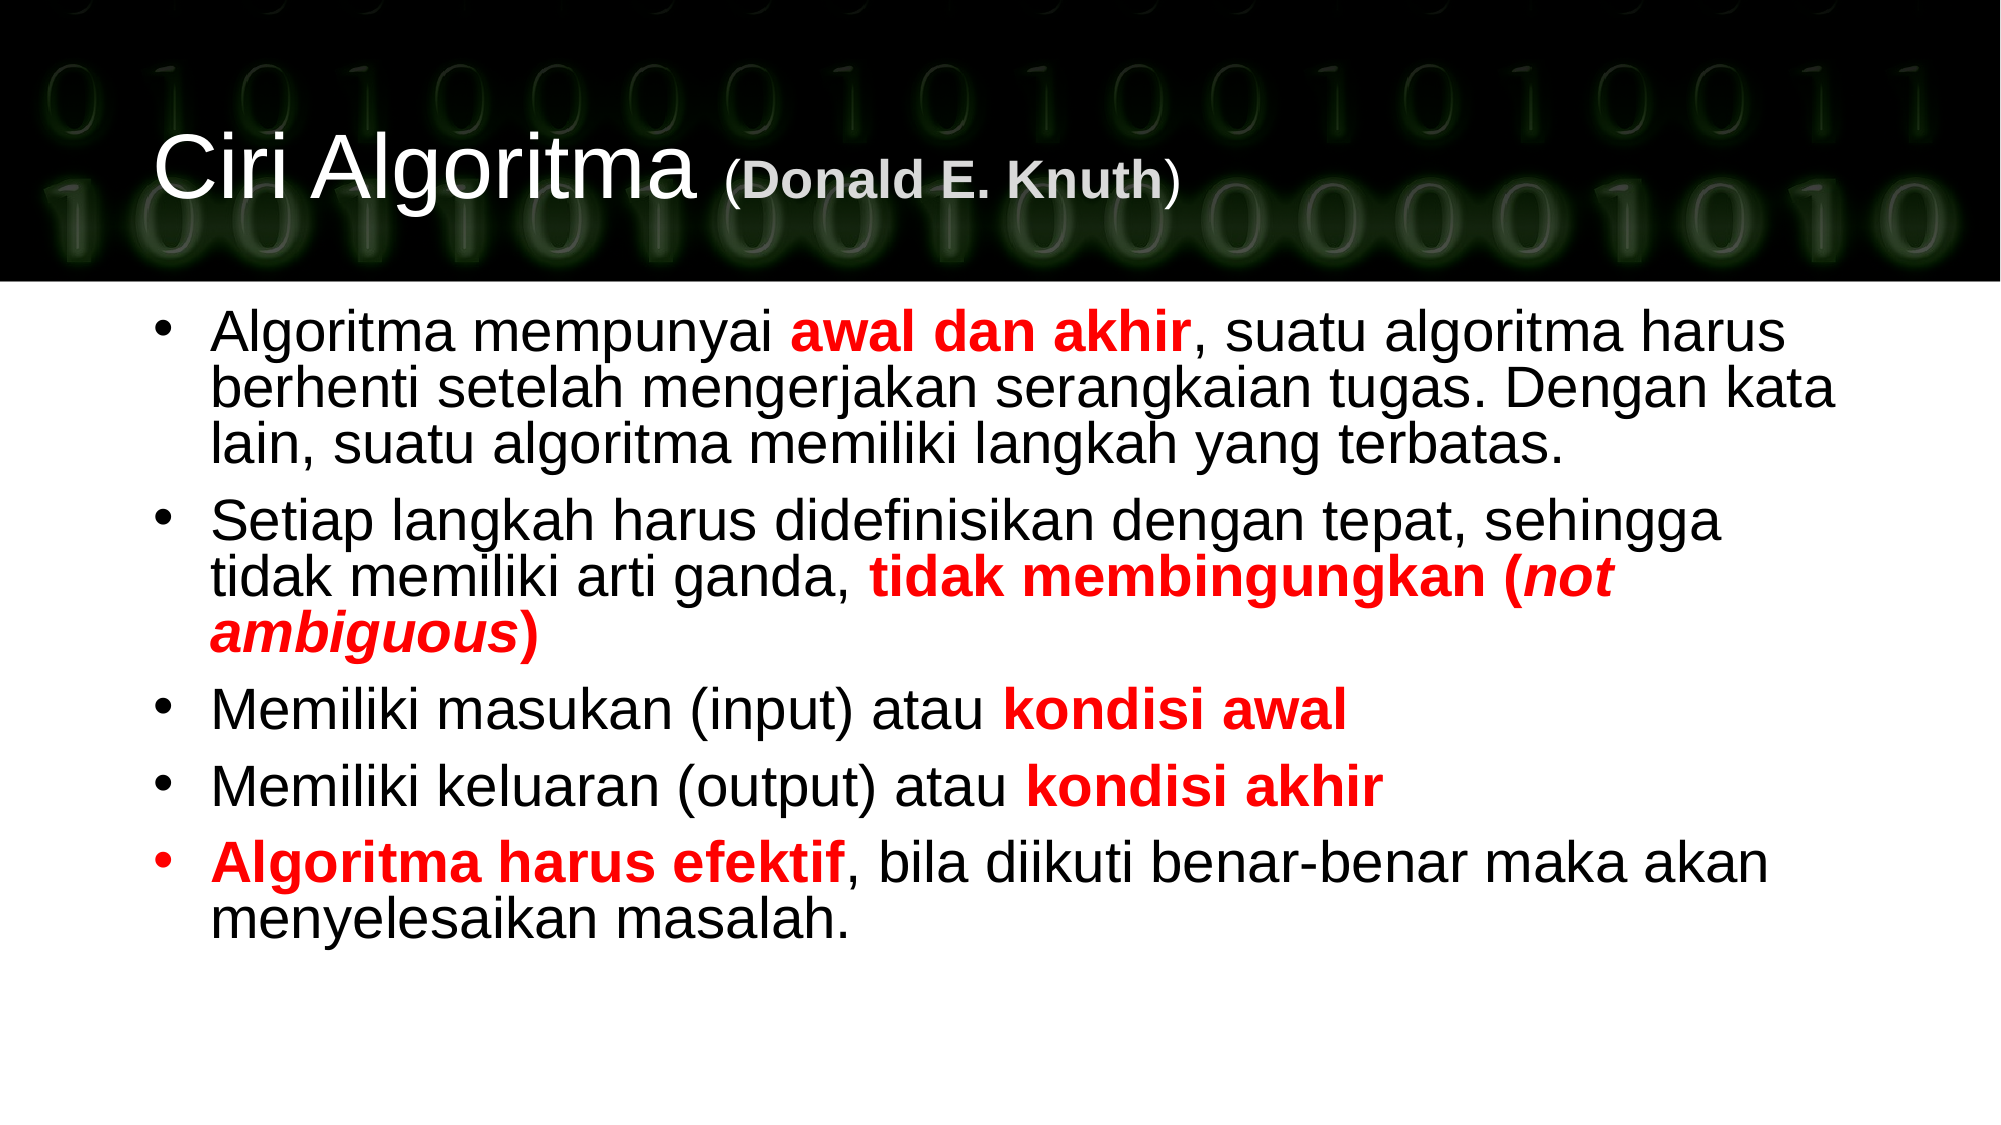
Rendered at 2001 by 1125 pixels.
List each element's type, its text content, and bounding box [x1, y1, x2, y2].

text_box Ciri Algoritma (Donald E. Knuth) [137, 59, 1863, 278]
text_box Algoritma mempunyai awal dan akhir, suatu algoritma harus berhenti setelah mengerjakan serangkaian tugas. Dengan kata lain, suatu algoritma memiliki langkah yang terbatas. Setiap langkah harus didefinisikan dengan tepat, sehingga tidak memiliki arti ganda, tidak membingungkan (not ambiguous) Memiliki masukan (input) atau kondisi awal Memiliki keluaran (output) atau kondisi akhir Algoritma harus efektif, bila diikuti benar-benar maka akan menyelesaikan masalah. [137, 299, 1863, 1014]
picture [0, 0, 2001, 1125]
